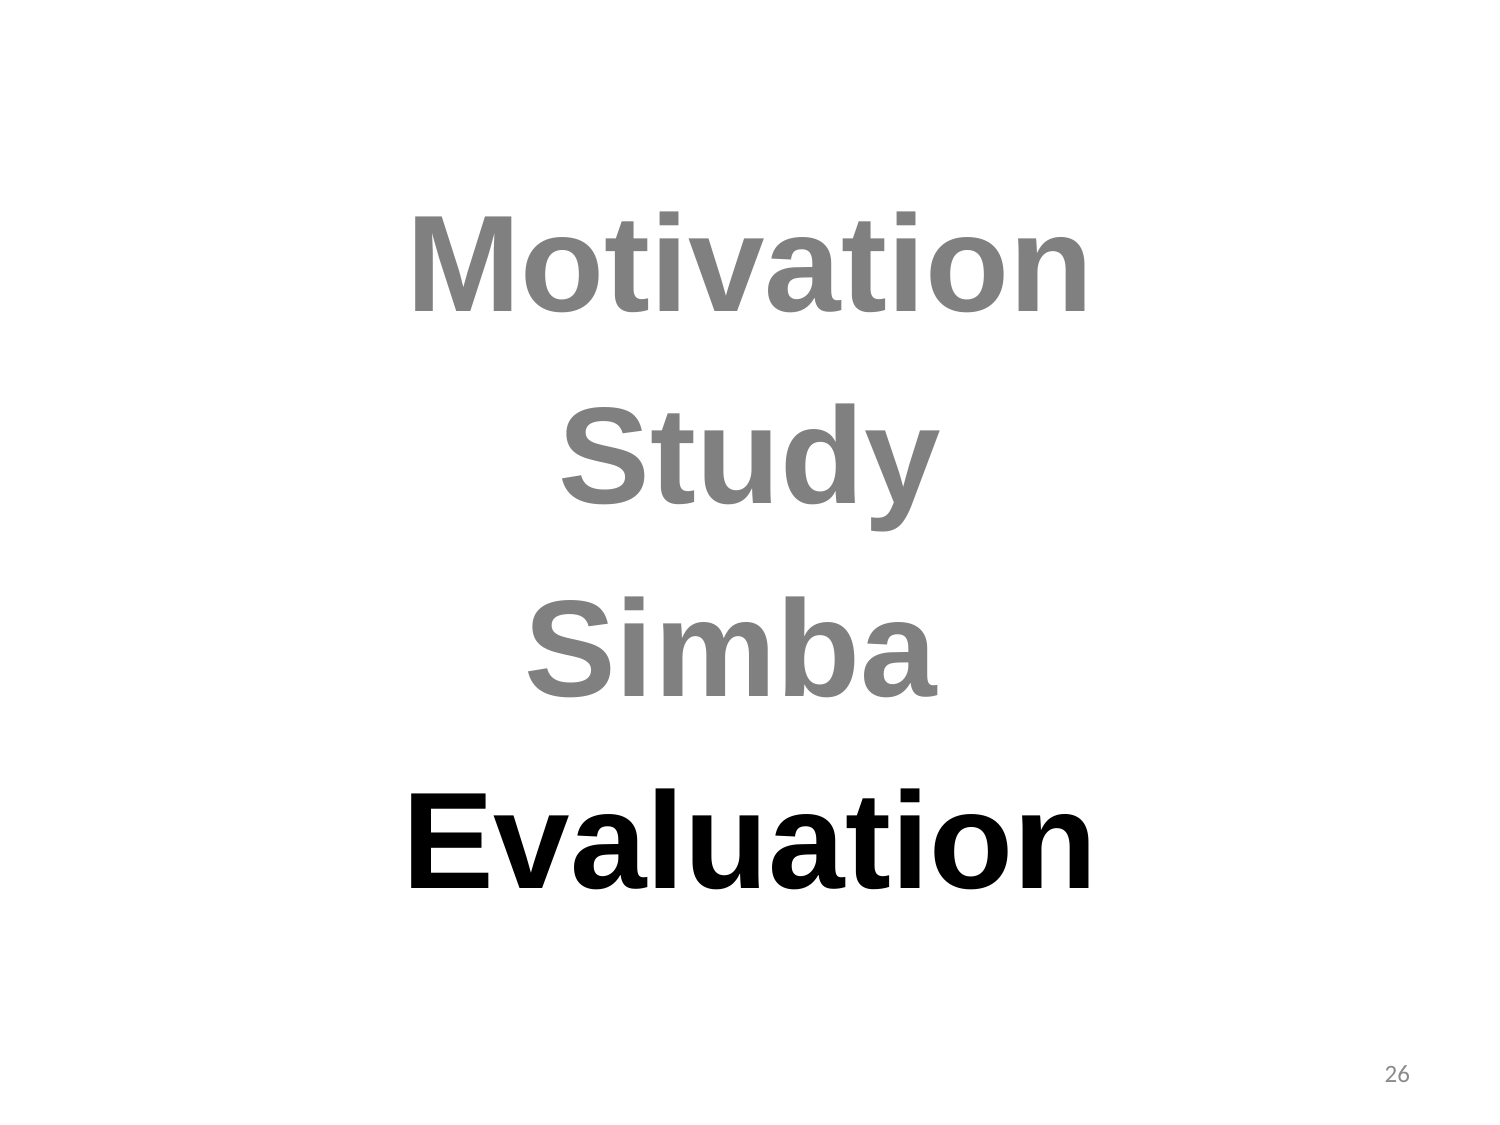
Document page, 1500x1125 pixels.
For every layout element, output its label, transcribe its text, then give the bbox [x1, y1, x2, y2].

slide_number 26 [1074, 1042, 1425, 1103]
list Motivation Study Simba Evaluation [75, 166, 1425, 909]
